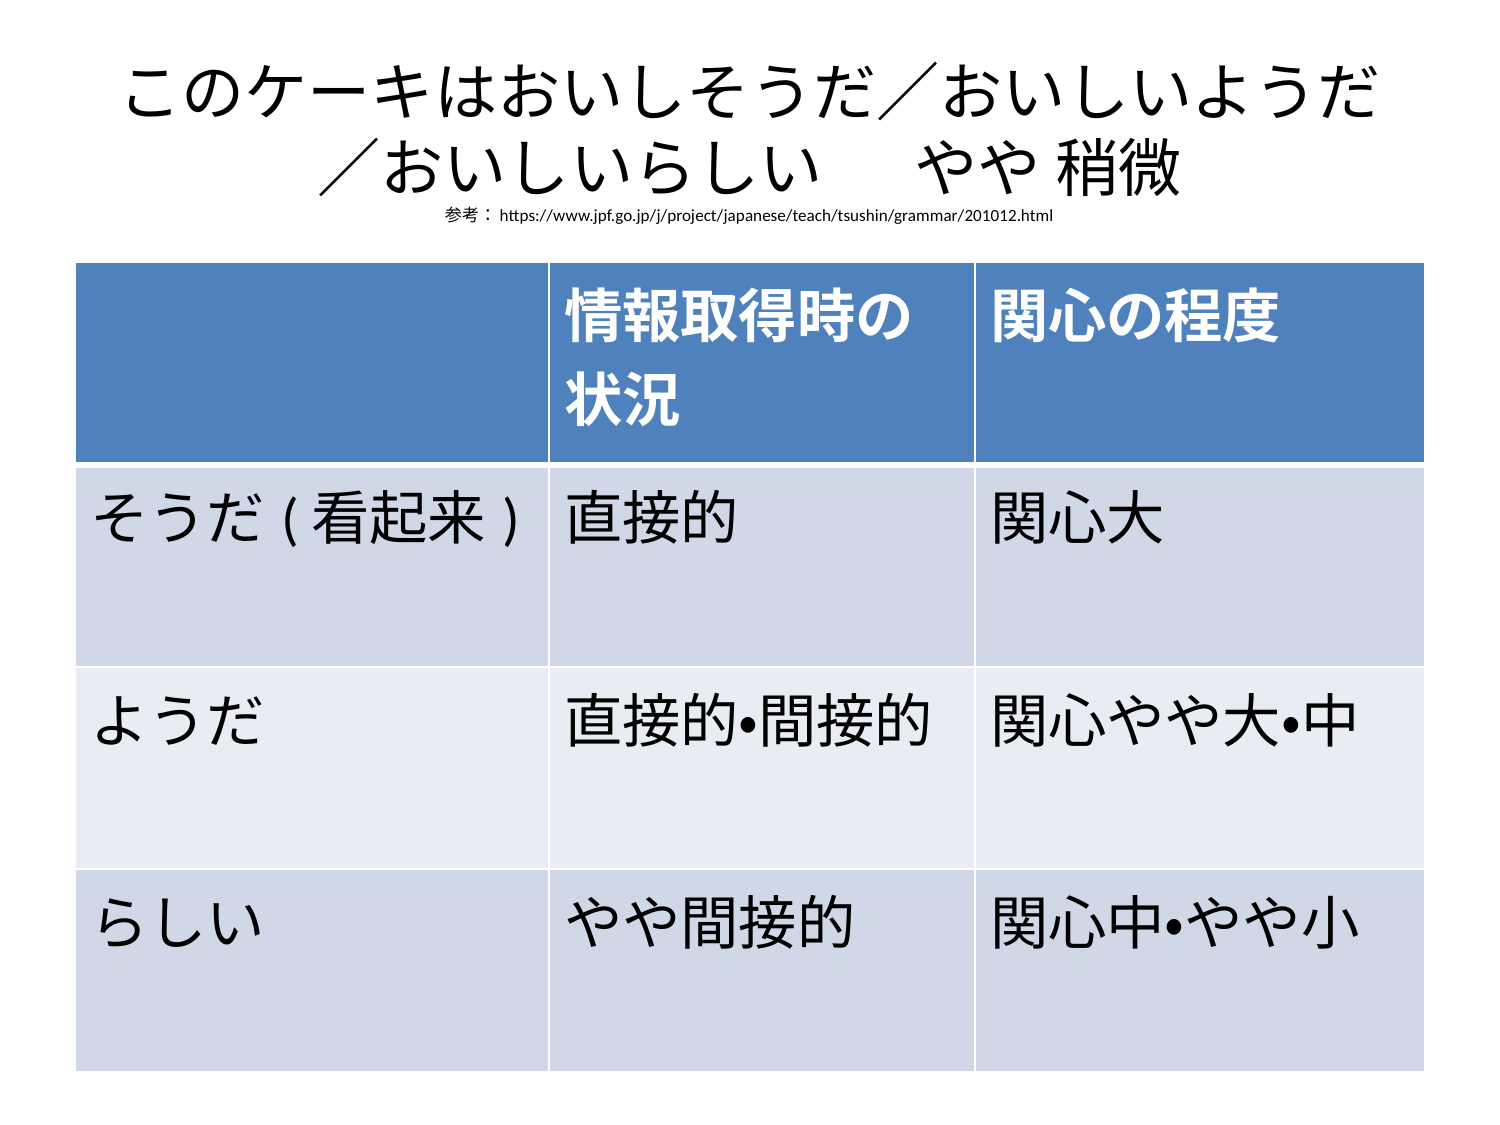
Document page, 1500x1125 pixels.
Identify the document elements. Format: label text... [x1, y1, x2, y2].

table_cell 直接的 [550, 468, 974, 666]
table_cell 直接的・間接的 [550, 668, 974, 868]
table_cell そうだ(看起来) [76, 468, 548, 666]
table_header [76, 263, 548, 462]
table_cell ようだ [76, 668, 548, 868]
table_cell らしい [76, 870, 548, 1071]
table_cell やや間接的 [550, 870, 974, 1071]
table_header 関心の程度 [976, 263, 1424, 462]
title このケーキはおいしそうだ／おいしいようだ／おいしいらしい やや 稍微 参考：https://www.jpf.go.jp/j/project/japanese/teach/tsushin/grammar/201012.html [75, 45, 1425, 233]
table_header 情報取得時の状況 [550, 263, 974, 462]
table_cell 関心やや大・中 [976, 668, 1424, 868]
table_cell 関心大 [976, 468, 1424, 666]
table_cell 関心中・やや小 [976, 870, 1424, 1071]
